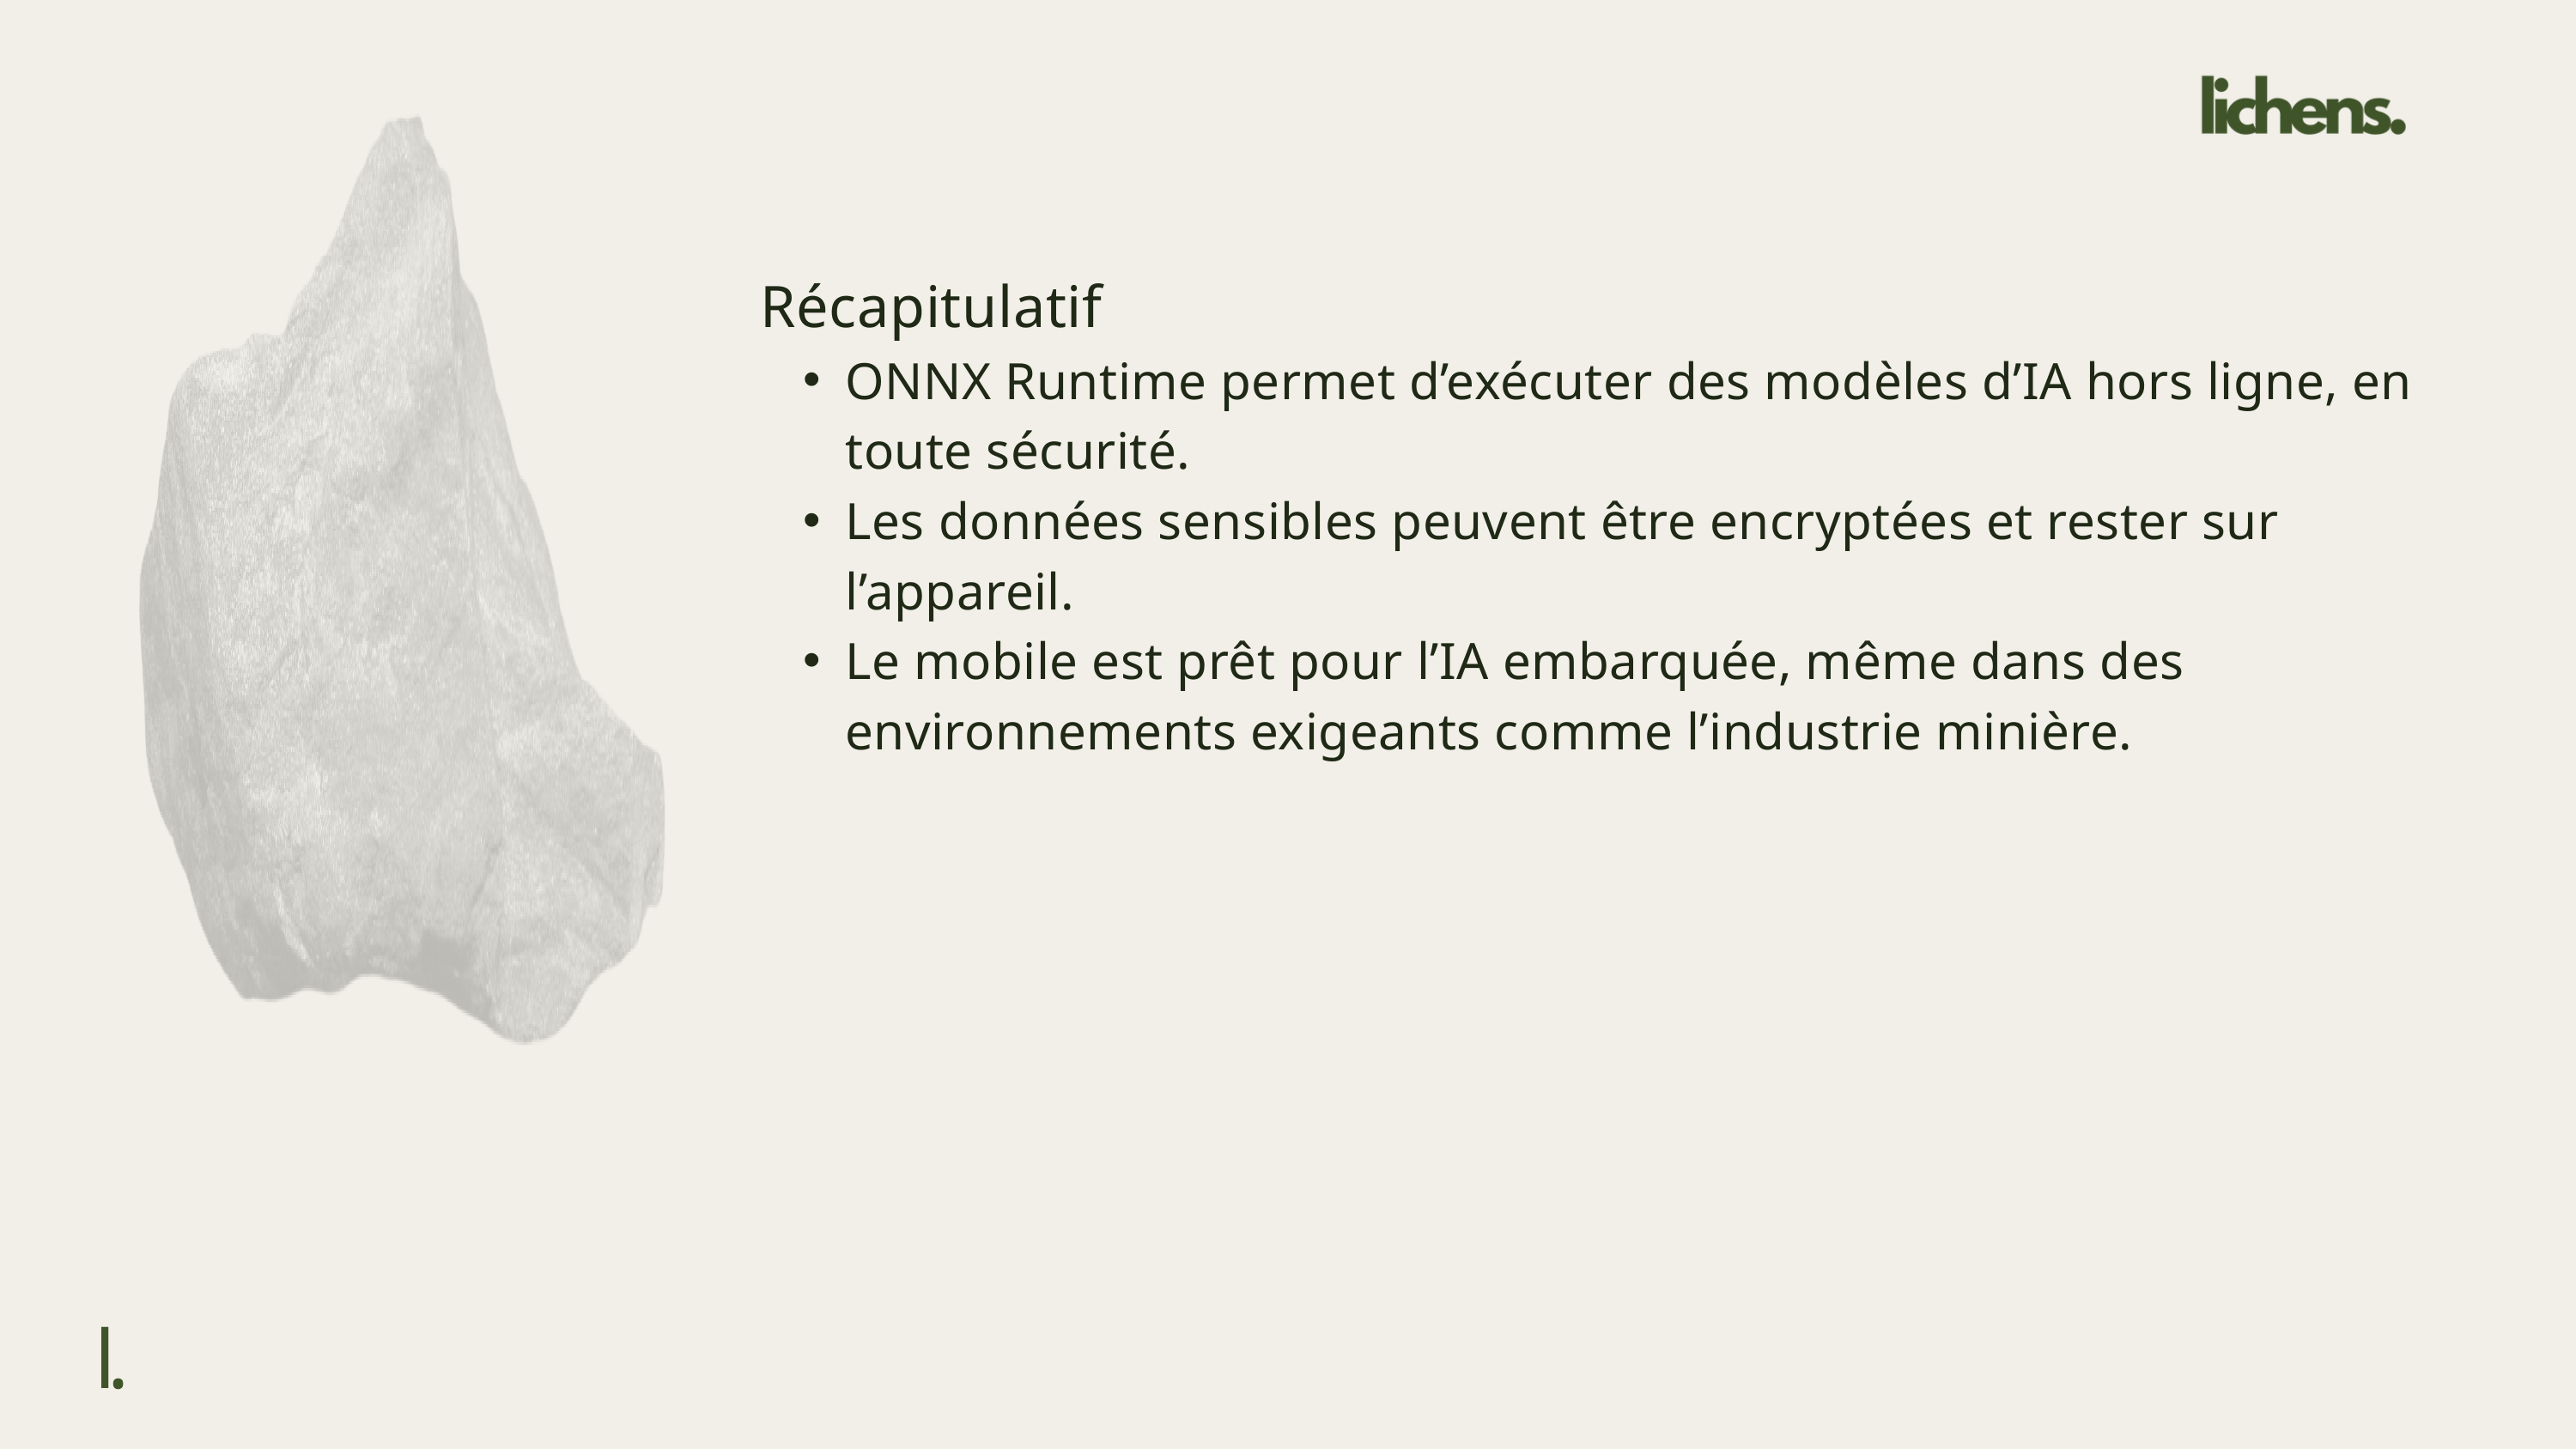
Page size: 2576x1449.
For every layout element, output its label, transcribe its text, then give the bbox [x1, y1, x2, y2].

text_box l. [80, 1291, 145, 1404]
text_box [112, 70, 699, 1196]
text_box [2166, 70, 2432, 145]
text_box Récapitulatif ONNX Runtime permet d’exécuter des modèles d’IA hors ligne, en toute sécurité. Les données sensibles peuvent être encryptées et rester sur l’appareil. Le mobile est prêt pour l’IA embarquée, même dans des environnements exigeants comme l’industrie minière. [760, 258, 2432, 920]
